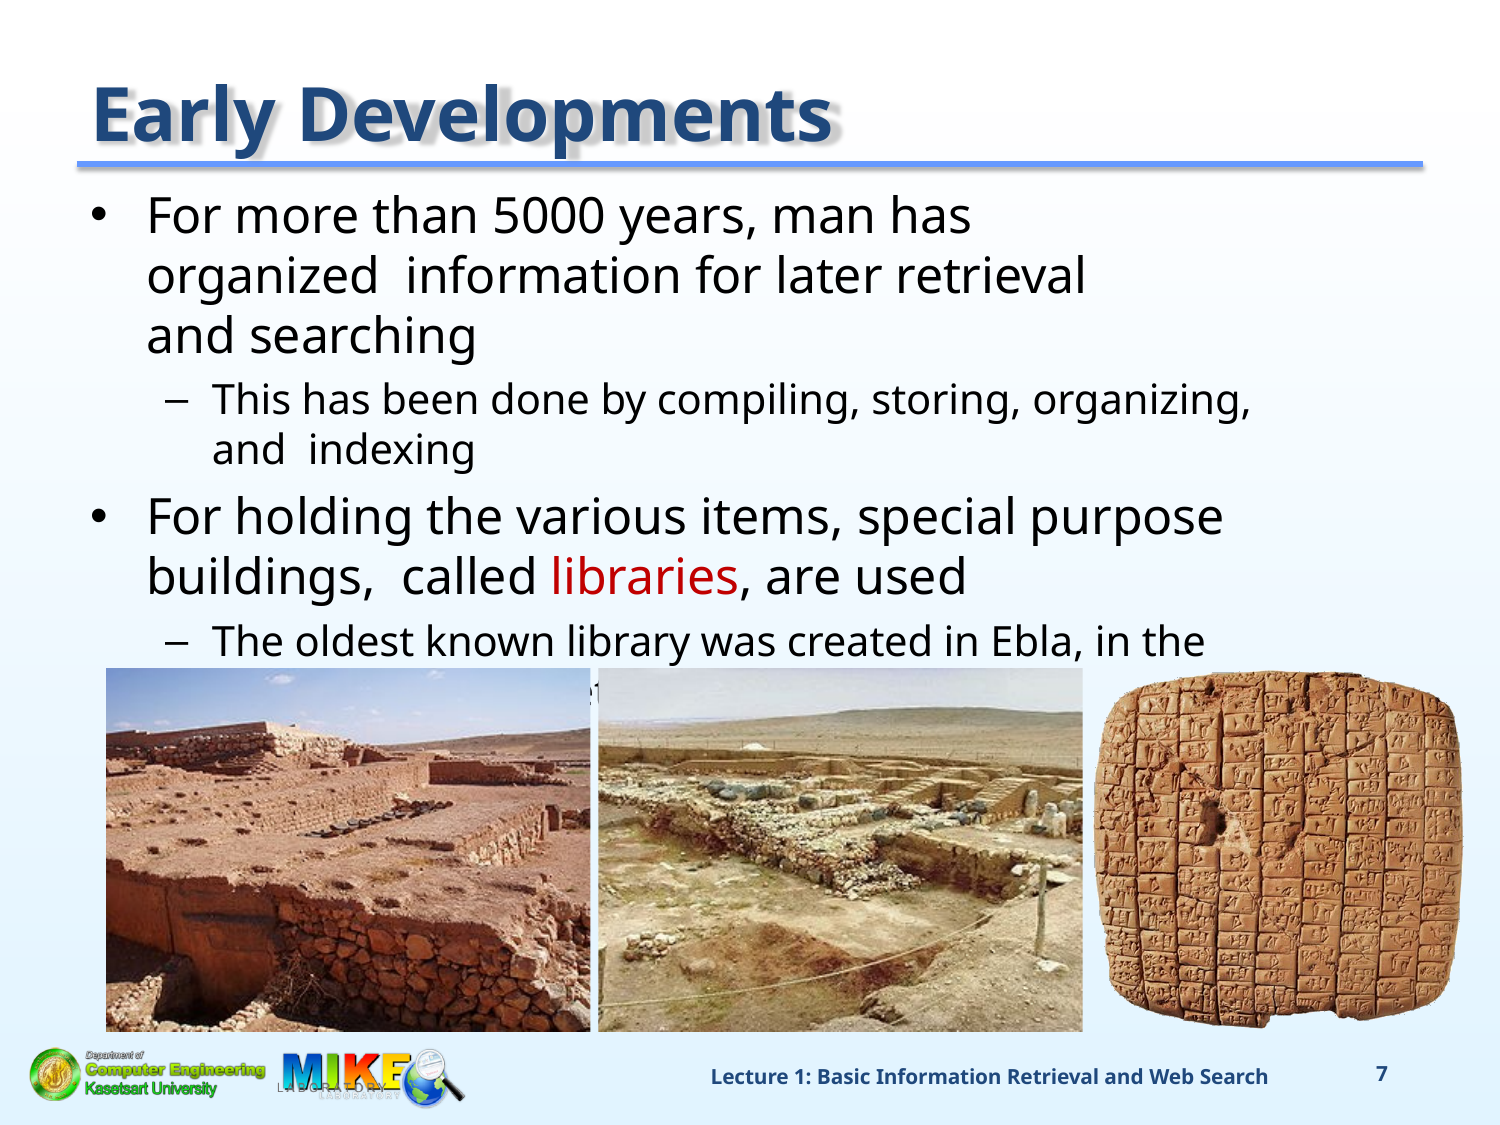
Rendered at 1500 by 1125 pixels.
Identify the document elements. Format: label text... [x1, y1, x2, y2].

text_box [42, 41, 894, 166]
text_box [598, 668, 1083, 1032]
text_box [1090, 668, 1465, 1031]
slide_number 7 [1365, 1065, 1401, 1125]
text_box For more than 5000 years, man has organized information for later retrieval and searching This has been done by compiling, storing, organizing, and indexing For holding the various items, special purpose buildings, called libraries, are used The oldest known library was created in Ebla, in the Fertile Crescent, between 3000 and 2500 BC [87, 255, 1386, 715]
footer Lecture 1: Basic Information Retrieval and Web Search [708, 1065, 1288, 1125]
text_box [106, 668, 591, 1032]
picture [0, 0, 1500, 1125]
title Early Developments [87, 66, 1413, 255]
